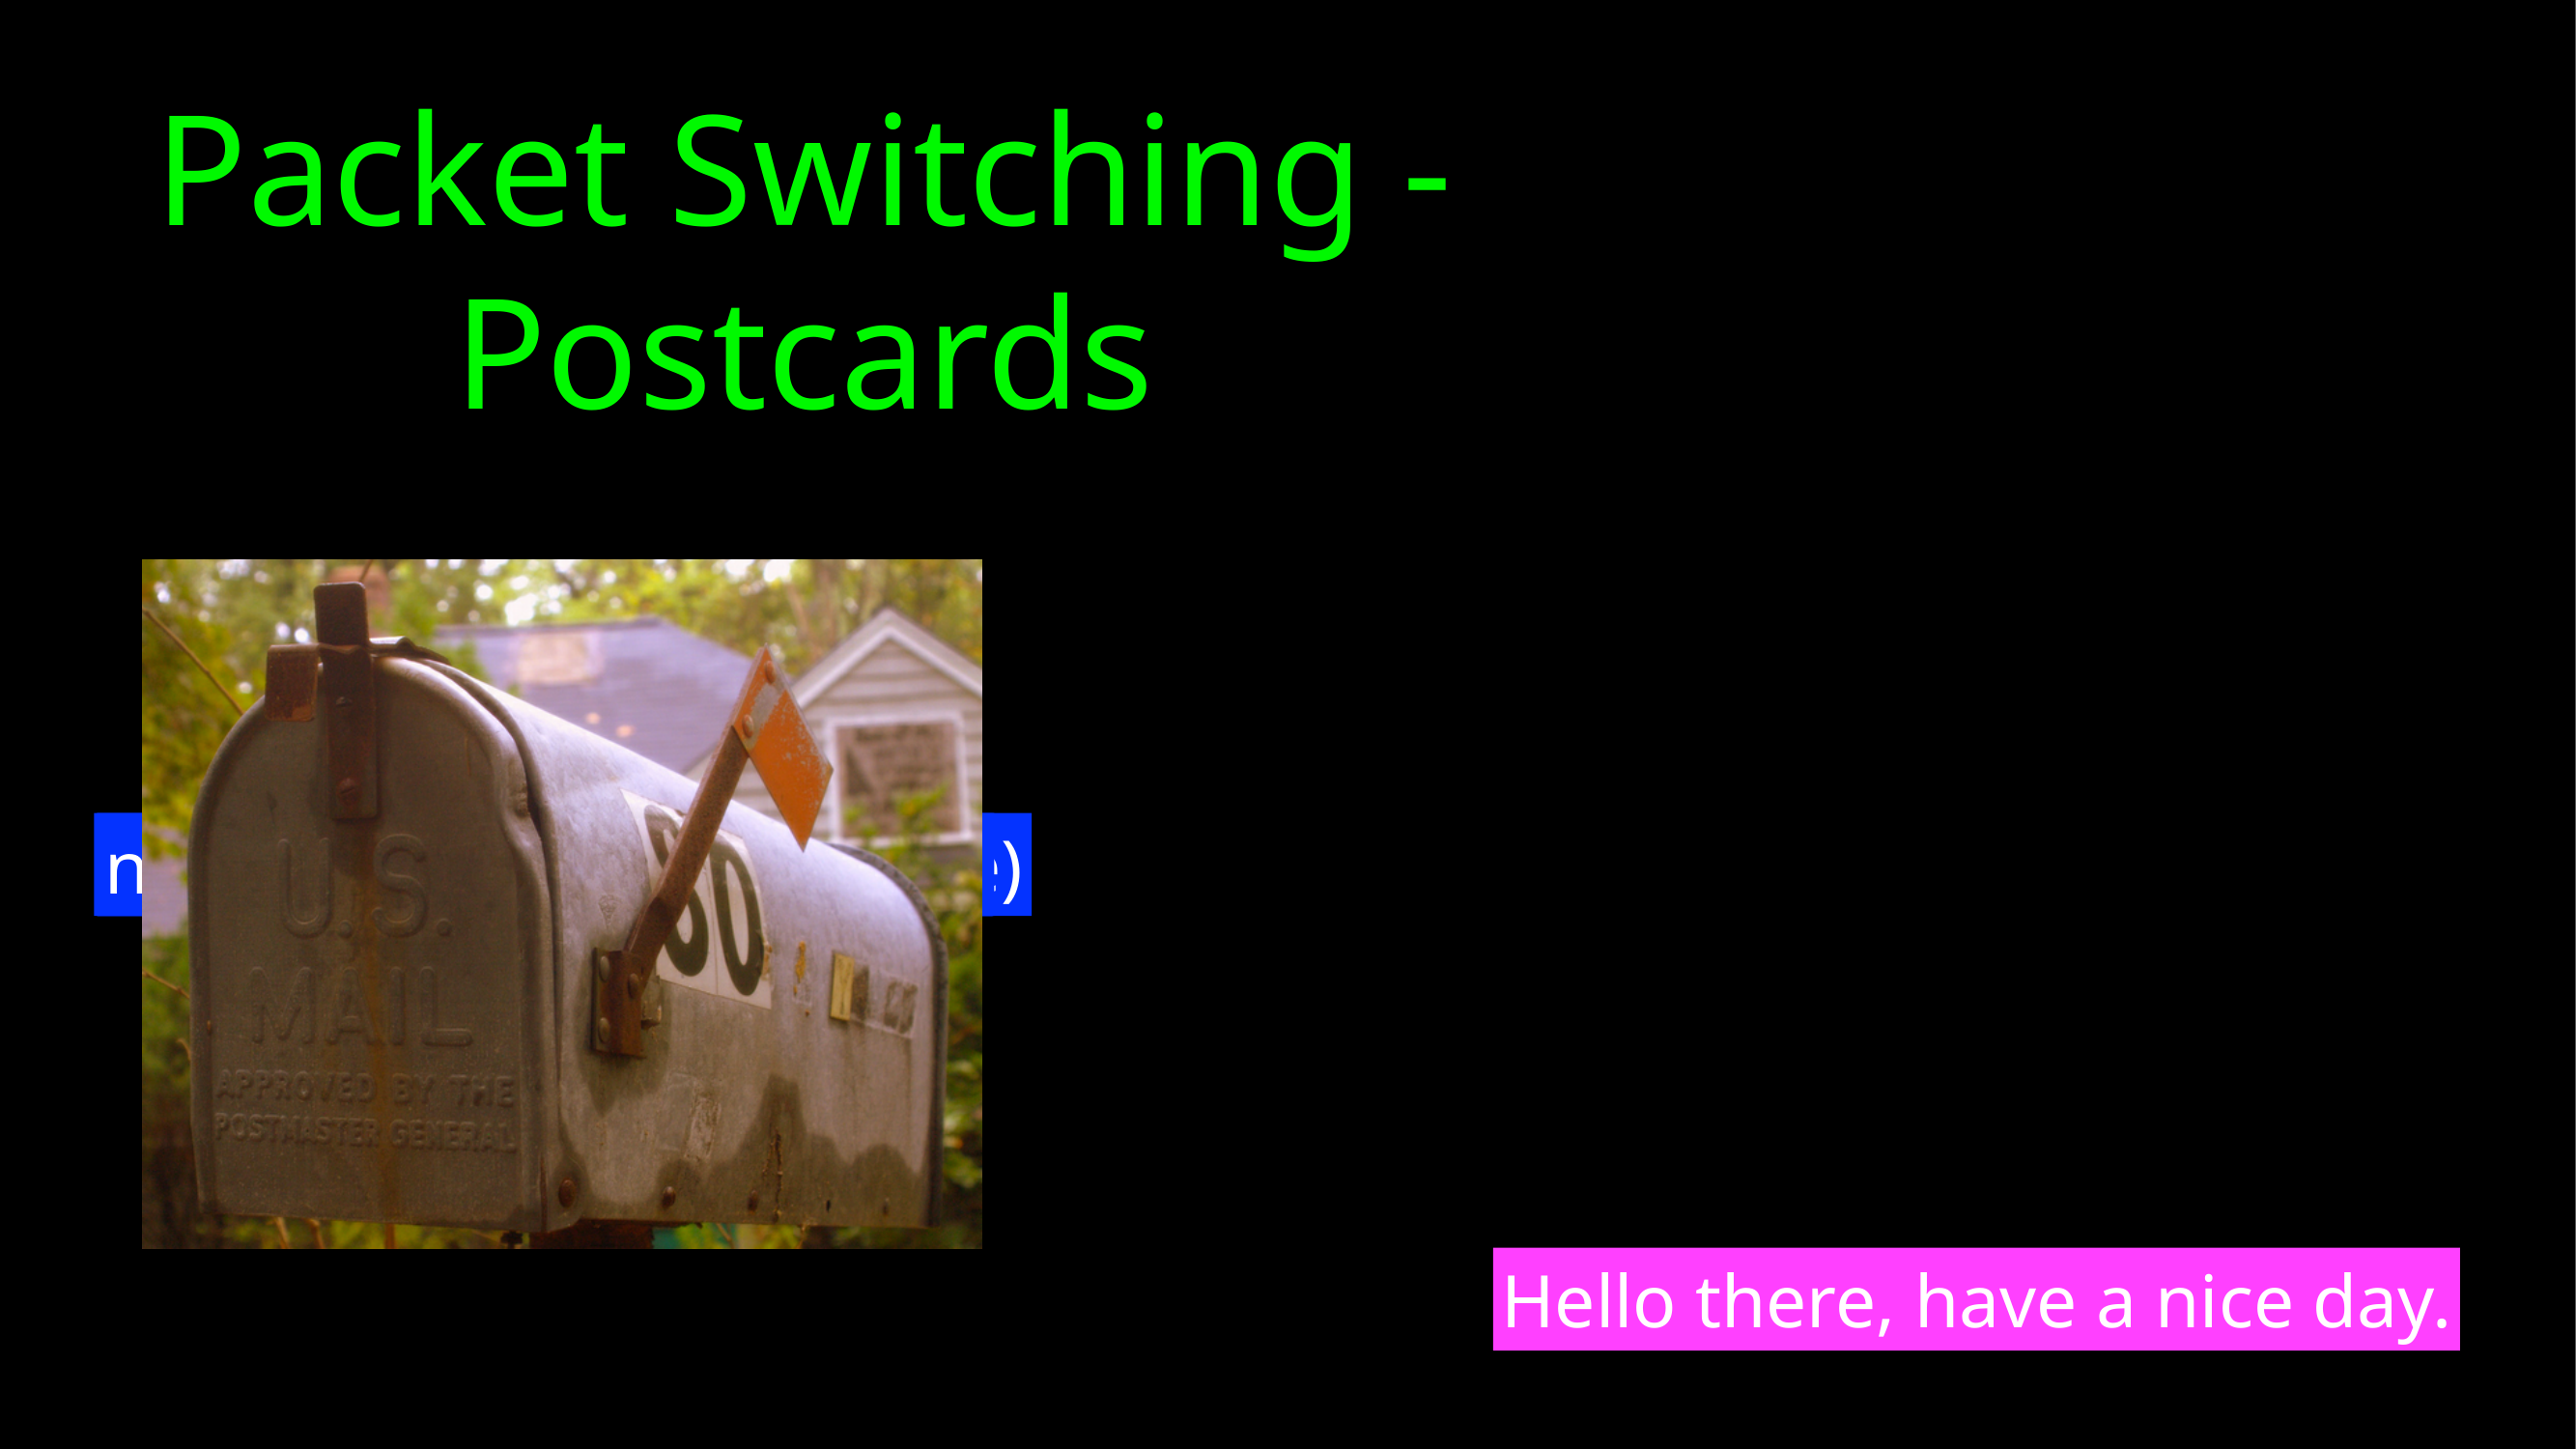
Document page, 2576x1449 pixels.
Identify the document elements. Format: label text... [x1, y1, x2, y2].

text_box Hello ther (1, csev, daphne) [995, 812, 1033, 917]
title Packet Switching - Postcards [75, 73, 1532, 440]
text_box Hello there, have a nice day. [1492, 1247, 2460, 1351]
text_box nice day. (3, csev, daphne) [982, 812, 993, 917]
picture [142, 558, 982, 1249]
text_box nice day. (3, csev, daphne) [97, 812, 142, 917]
